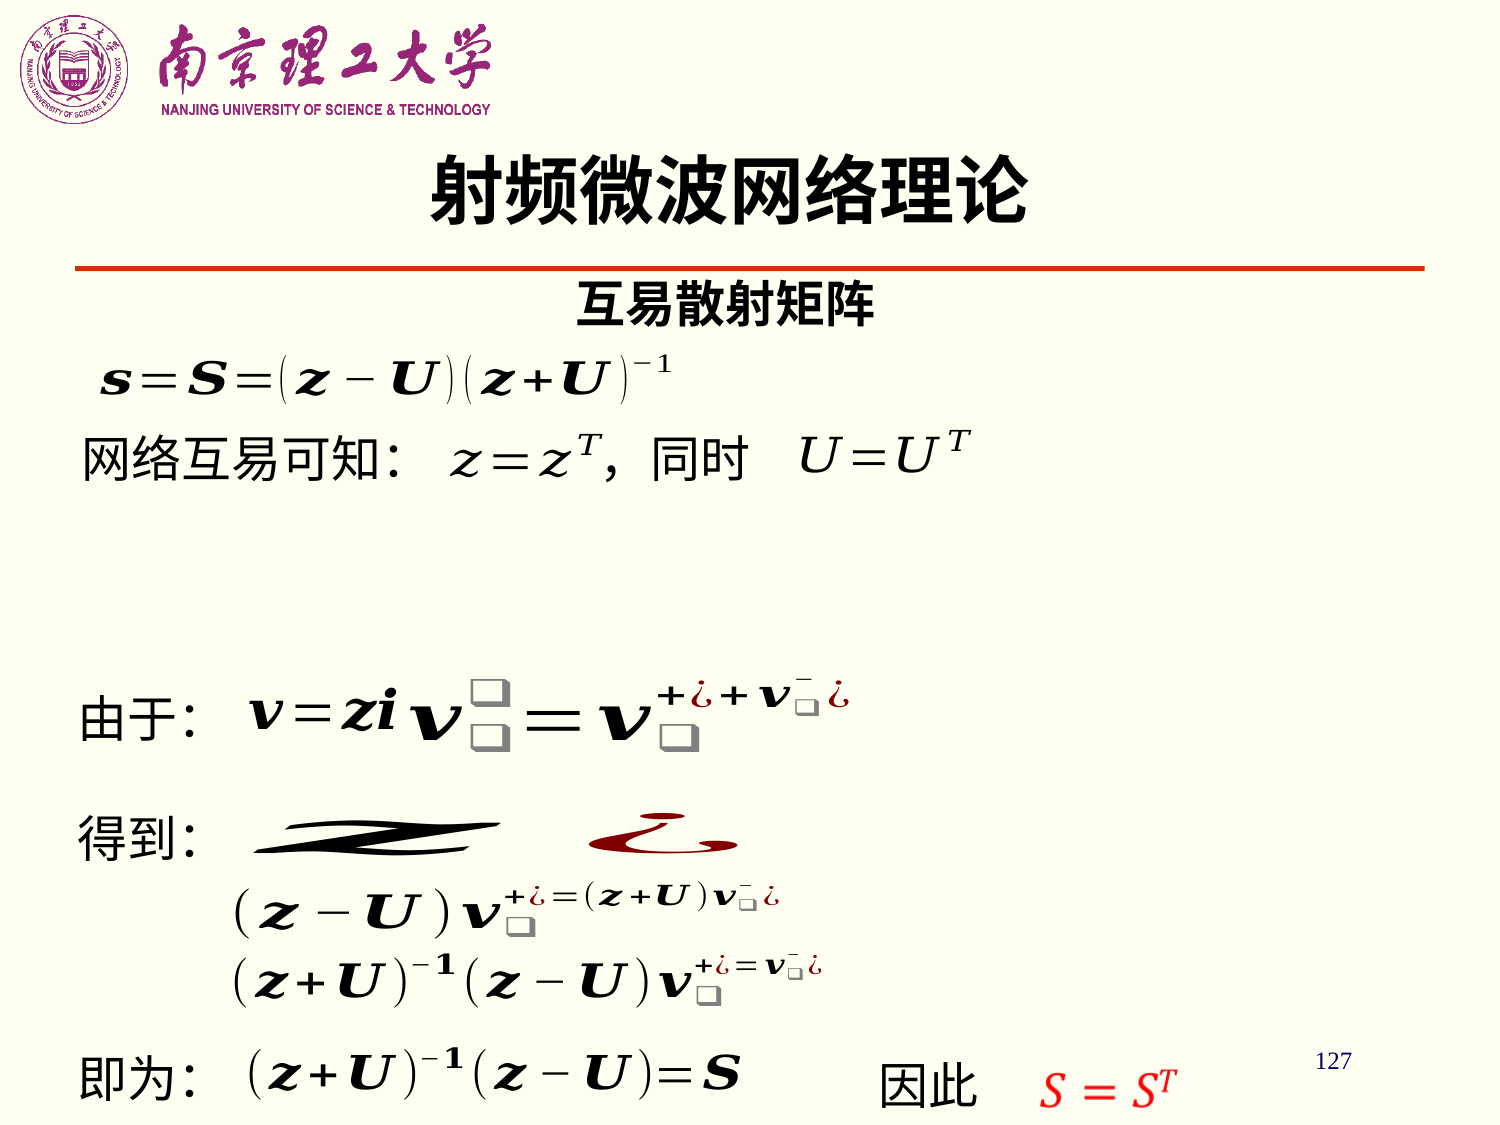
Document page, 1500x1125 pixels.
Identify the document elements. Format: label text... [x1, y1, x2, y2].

picture [17, 15, 491, 126]
title 射频微波网络理论 [63, 165, 1397, 303]
text_box 因此 [863, 1047, 1500, 1123]
text_box 网络互易可知： ，同时 [67, 420, 1144, 496]
text_box 互易散射矩阵 [294, 264, 1157, 340]
text_box 由于： 得到： 即为： [63, 680, 280, 1116]
picture [1022, 1058, 1190, 1125]
